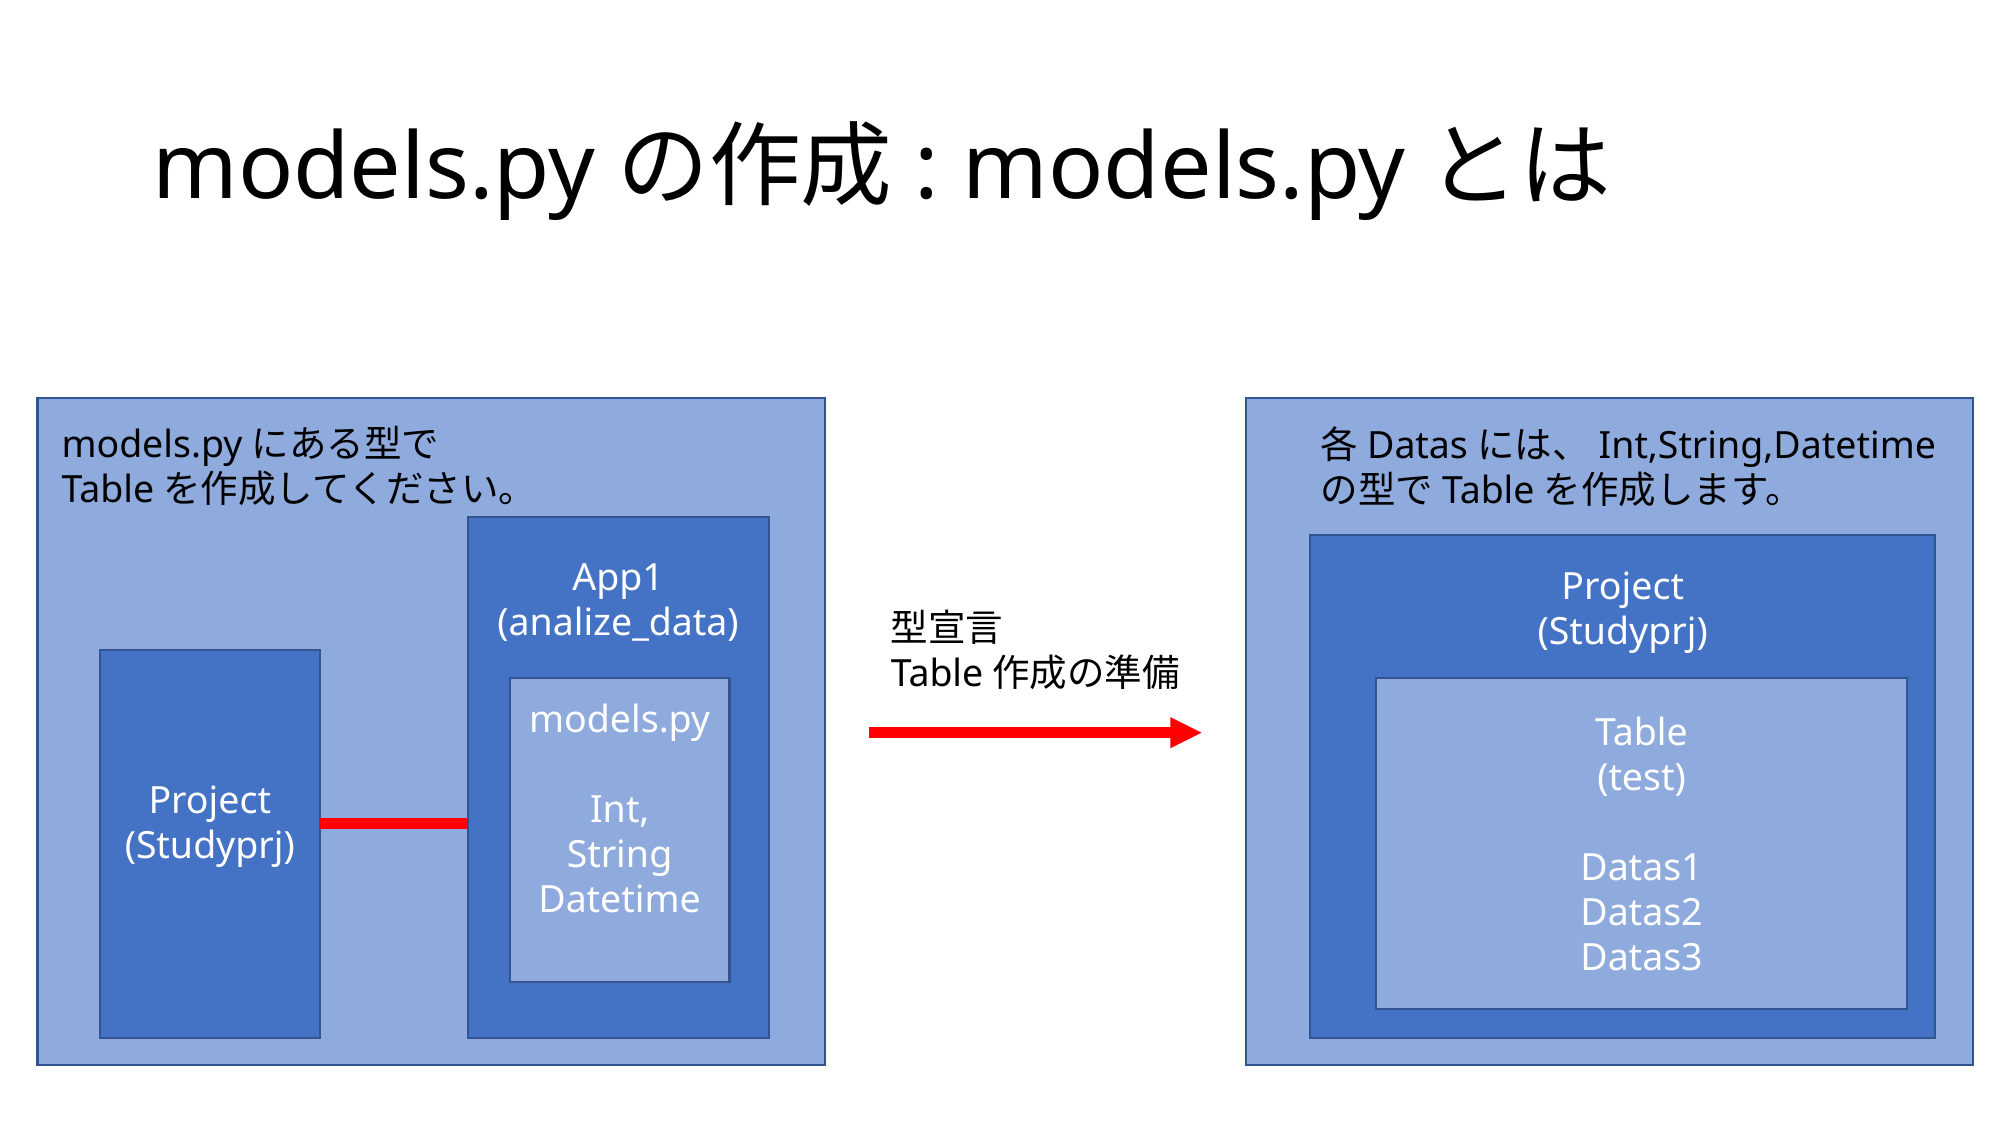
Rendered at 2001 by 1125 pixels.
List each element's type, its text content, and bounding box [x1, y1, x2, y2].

text_box [36, 397, 826, 1066]
text_box Project (Studyprj) [99, 649, 321, 1039]
text_box models.py Int, String Datetime [509, 677, 731, 983]
title models.pyの作成: models.pyとは [137, 59, 1863, 278]
text_box Project (Studyprj) [1309, 534, 1936, 1039]
text_box 型宣言 Table作成の準備 [876, 596, 1195, 702]
text_box Table (test) Datas1 Datas2 Datas3 [1375, 677, 1908, 1010]
text_box models.pyにある型で Tableを作成してください。 [46, 412, 552, 517]
text_box [1245, 397, 1974, 1066]
text_box App1 (analize_data) [467, 516, 770, 1039]
text_box 各Datasには、Int,String,Datetime の型でTableを作成します。 [1305, 413, 1952, 519]
